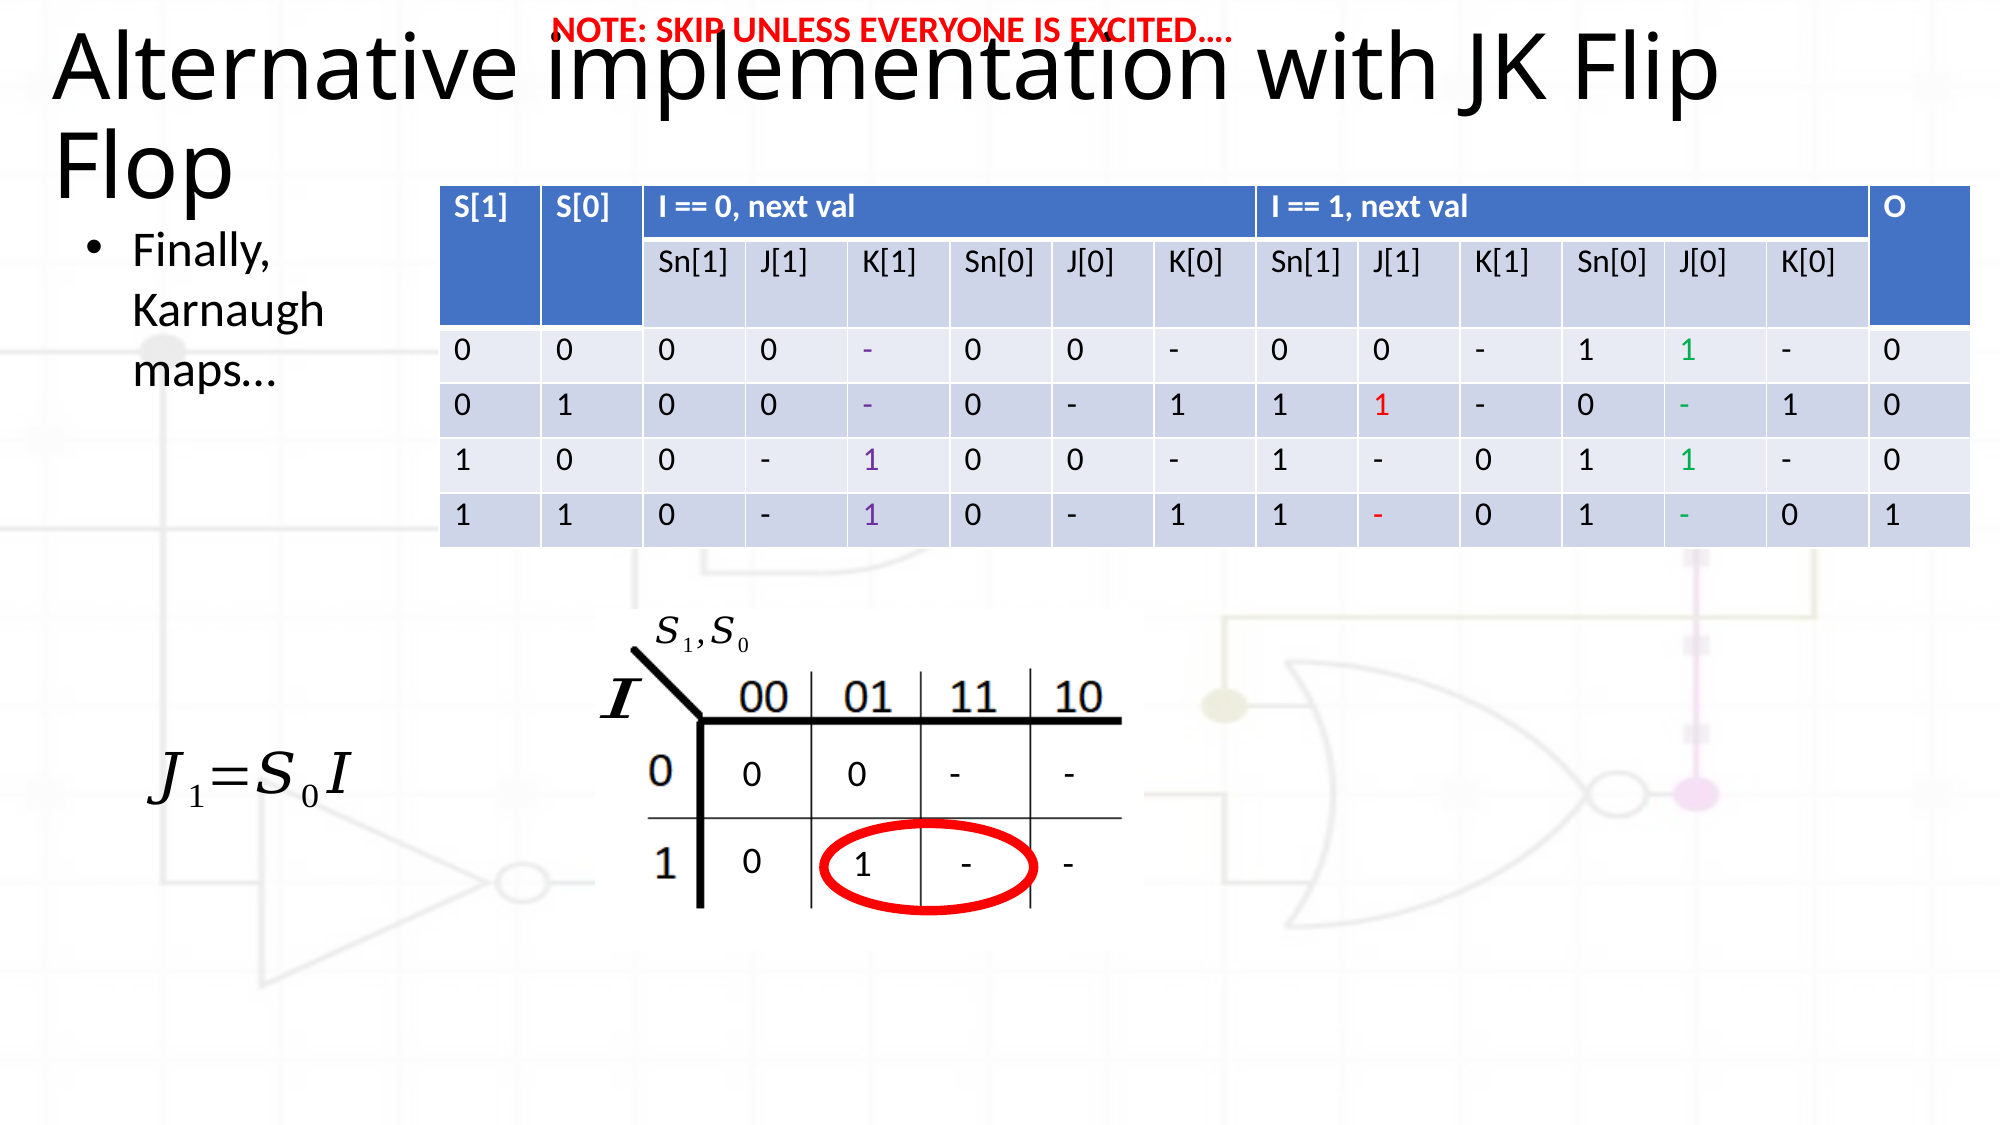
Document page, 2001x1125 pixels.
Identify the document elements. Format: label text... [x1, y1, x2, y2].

table_cell J[0] [1665, 242, 1766, 327]
table_cell - [1767, 439, 1868, 492]
table_cell - [1665, 384, 1766, 437]
table_cell 0 [1767, 494, 1868, 547]
table_cell 0 [440, 384, 540, 437]
table_cell 1 [542, 384, 642, 437]
table_cell J[1] [1359, 242, 1459, 327]
table_cell Sn[1] [1257, 242, 1357, 327]
table_cell 0 [951, 384, 1051, 437]
table_header S[1] [440, 186, 540, 325]
table_cell 0 [644, 384, 745, 437]
table_cell Sn[1] [644, 242, 745, 327]
table_cell K[0] [1155, 242, 1255, 327]
picture [595, 609, 1144, 951]
table_header S[0] [542, 186, 642, 325]
table_cell K[1] [848, 242, 949, 327]
table_cell - [1053, 494, 1153, 547]
table_cell 1 [440, 439, 540, 492]
table_cell 0 [746, 384, 847, 437]
table_cell 0 [1870, 439, 1970, 492]
table_cell 0 [951, 494, 1051, 547]
table_cell 0 [644, 329, 745, 382]
table_cell 1 [1665, 329, 1766, 382]
table_cell 1 [440, 494, 540, 547]
table_cell K[1] [1461, 242, 1561, 327]
title Alternative implementation with JK Flip Flop [37, 10, 1763, 229]
table_header O [1870, 186, 1970, 325]
table_cell J[1] [746, 242, 847, 327]
table_cell 1 [848, 494, 949, 547]
table_cell - [1359, 494, 1459, 547]
table_cell 1 [1767, 384, 1868, 437]
table_cell 0 [644, 494, 745, 547]
table_cell 0 [1359, 329, 1459, 382]
table_cell 1 [1257, 494, 1357, 547]
table_cell 1 [1155, 384, 1255, 437]
table_cell 1 [1359, 384, 1459, 437]
table_cell 1 [542, 494, 642, 547]
table_cell - [1053, 384, 1153, 437]
table_cell 1 [1563, 329, 1664, 382]
table_cell 0 [1053, 439, 1153, 492]
table_header I == 1, next val [1257, 186, 1868, 237]
table_cell 1 [848, 439, 949, 492]
table_cell 0 [440, 331, 540, 382]
table_cell 1 [1563, 494, 1664, 547]
table_cell 0 [1870, 331, 1970, 382]
table_cell 0 [746, 329, 847, 382]
table_cell 1 [1665, 439, 1766, 492]
table_cell - [848, 384, 949, 437]
table_cell 0 [1563, 384, 1664, 437]
table_cell 0 [542, 331, 642, 382]
table_cell 1 [1563, 439, 1664, 492]
table_cell - [1767, 329, 1868, 382]
text_box Finally, Karnaugh maps… [70, 209, 358, 404]
table_cell Sn[0] [1563, 242, 1664, 327]
table_cell 0 [542, 439, 642, 492]
table_cell 1 [1257, 439, 1357, 492]
table_cell 0 [1053, 329, 1153, 382]
table_cell 0 [951, 439, 1051, 492]
table_cell - [848, 329, 949, 382]
table_header I == 0, next val [644, 186, 1255, 237]
table_cell J[0] [1053, 242, 1153, 327]
table_cell - [1359, 439, 1459, 492]
table_cell 0 [1461, 494, 1561, 547]
table_cell 0 [1461, 439, 1561, 492]
table_cell - [1155, 439, 1255, 492]
text_box NOTE: SKIP UNLESS EVERYONE IS EXCITED…. [536, 0, 1642, 58]
table_cell K[0] [1767, 242, 1868, 327]
table_cell - [746, 439, 847, 492]
table_cell 0 [644, 439, 745, 492]
table_cell - [1665, 494, 1766, 547]
table_cell 1 [1870, 494, 1970, 547]
table_cell 1 [1155, 494, 1255, 547]
table_cell Sn[0] [951, 242, 1051, 327]
table_cell 0 [1870, 384, 1970, 437]
table_cell - [1155, 329, 1255, 382]
table_cell - [746, 494, 847, 547]
table_cell - [1461, 329, 1561, 382]
table_cell - [1461, 384, 1561, 437]
table_cell 1 [1257, 384, 1357, 437]
table_cell 0 [951, 329, 1051, 382]
table_cell 0 [1257, 329, 1357, 382]
